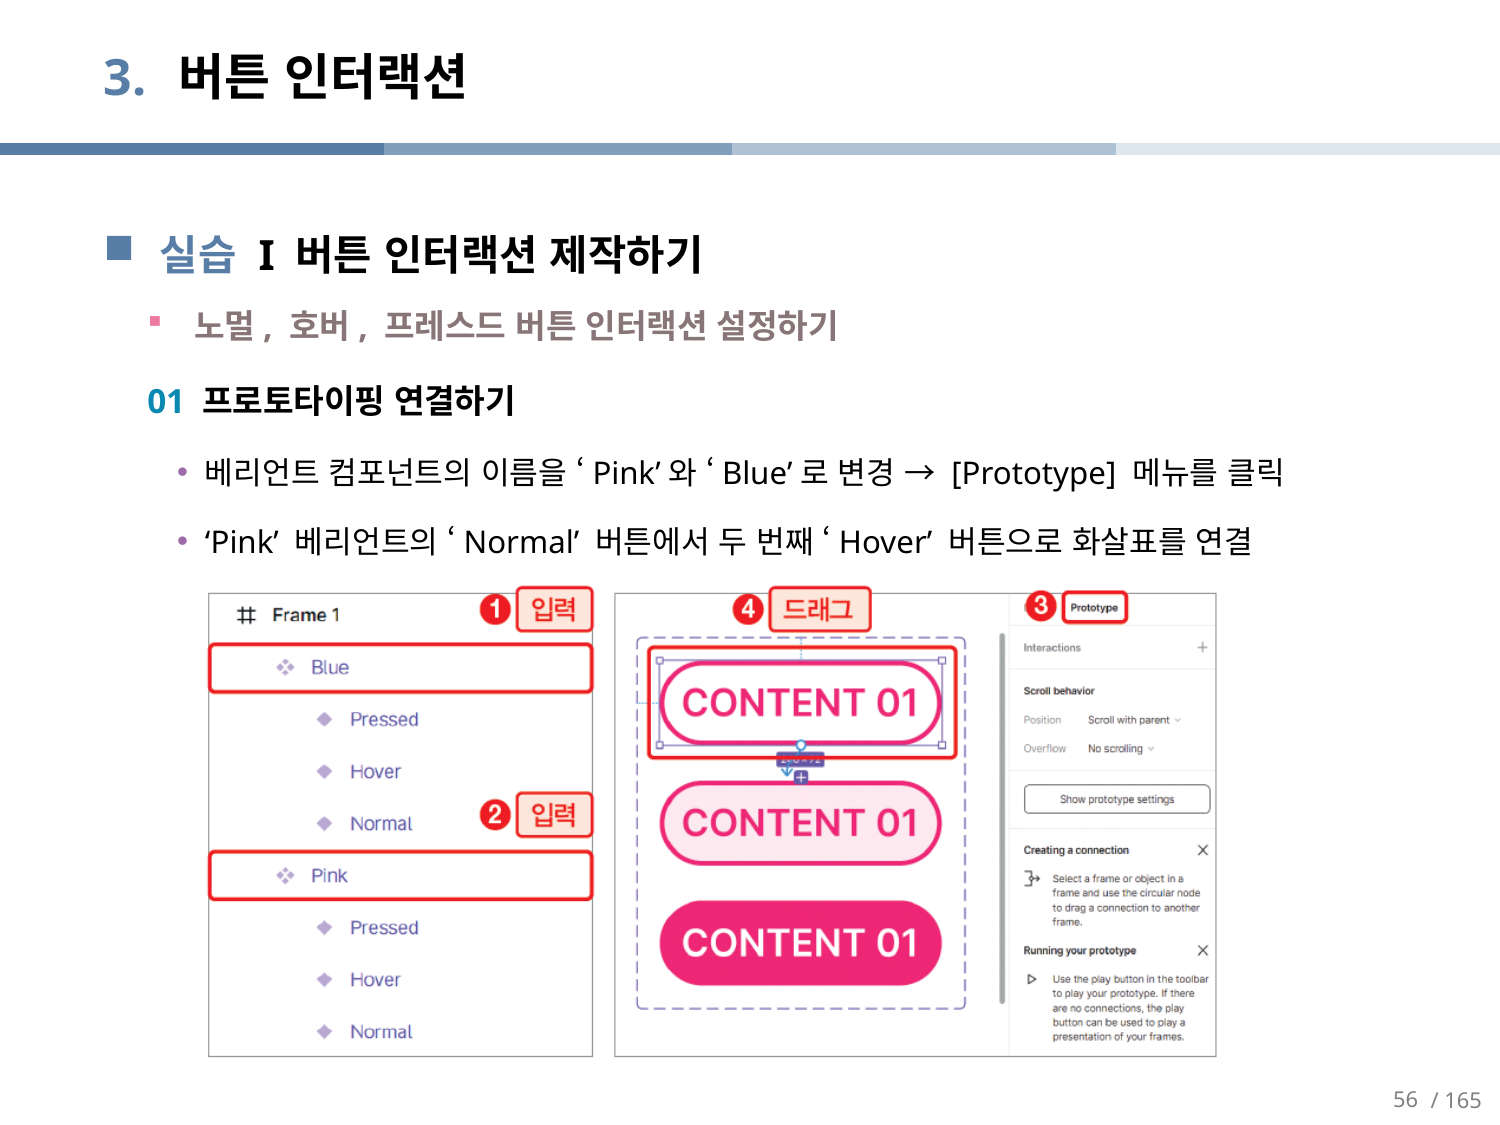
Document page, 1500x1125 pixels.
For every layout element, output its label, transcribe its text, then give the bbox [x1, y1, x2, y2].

list 실습 I 버튼 인터랙션 제작하기 노멀, 호버, 프레스드 버튼 인터랙션 설정하기 01 프로토타이핑 연결하기 베리언트 컴포넌트의 이름을 ‘Pink’와 ‘Blue’로 변경 → [Prototype] 메뉴를 클릭 ‘Pink’ 베리언트의 ‘Normal’ 버튼에서 두 번째 ‘Hover’ 버튼으로 화살표를 연결 [88, 196, 1436, 1083]
title 버튼 인터랙션 [88, 30, 1211, 121]
picture [194, 574, 1232, 1069]
